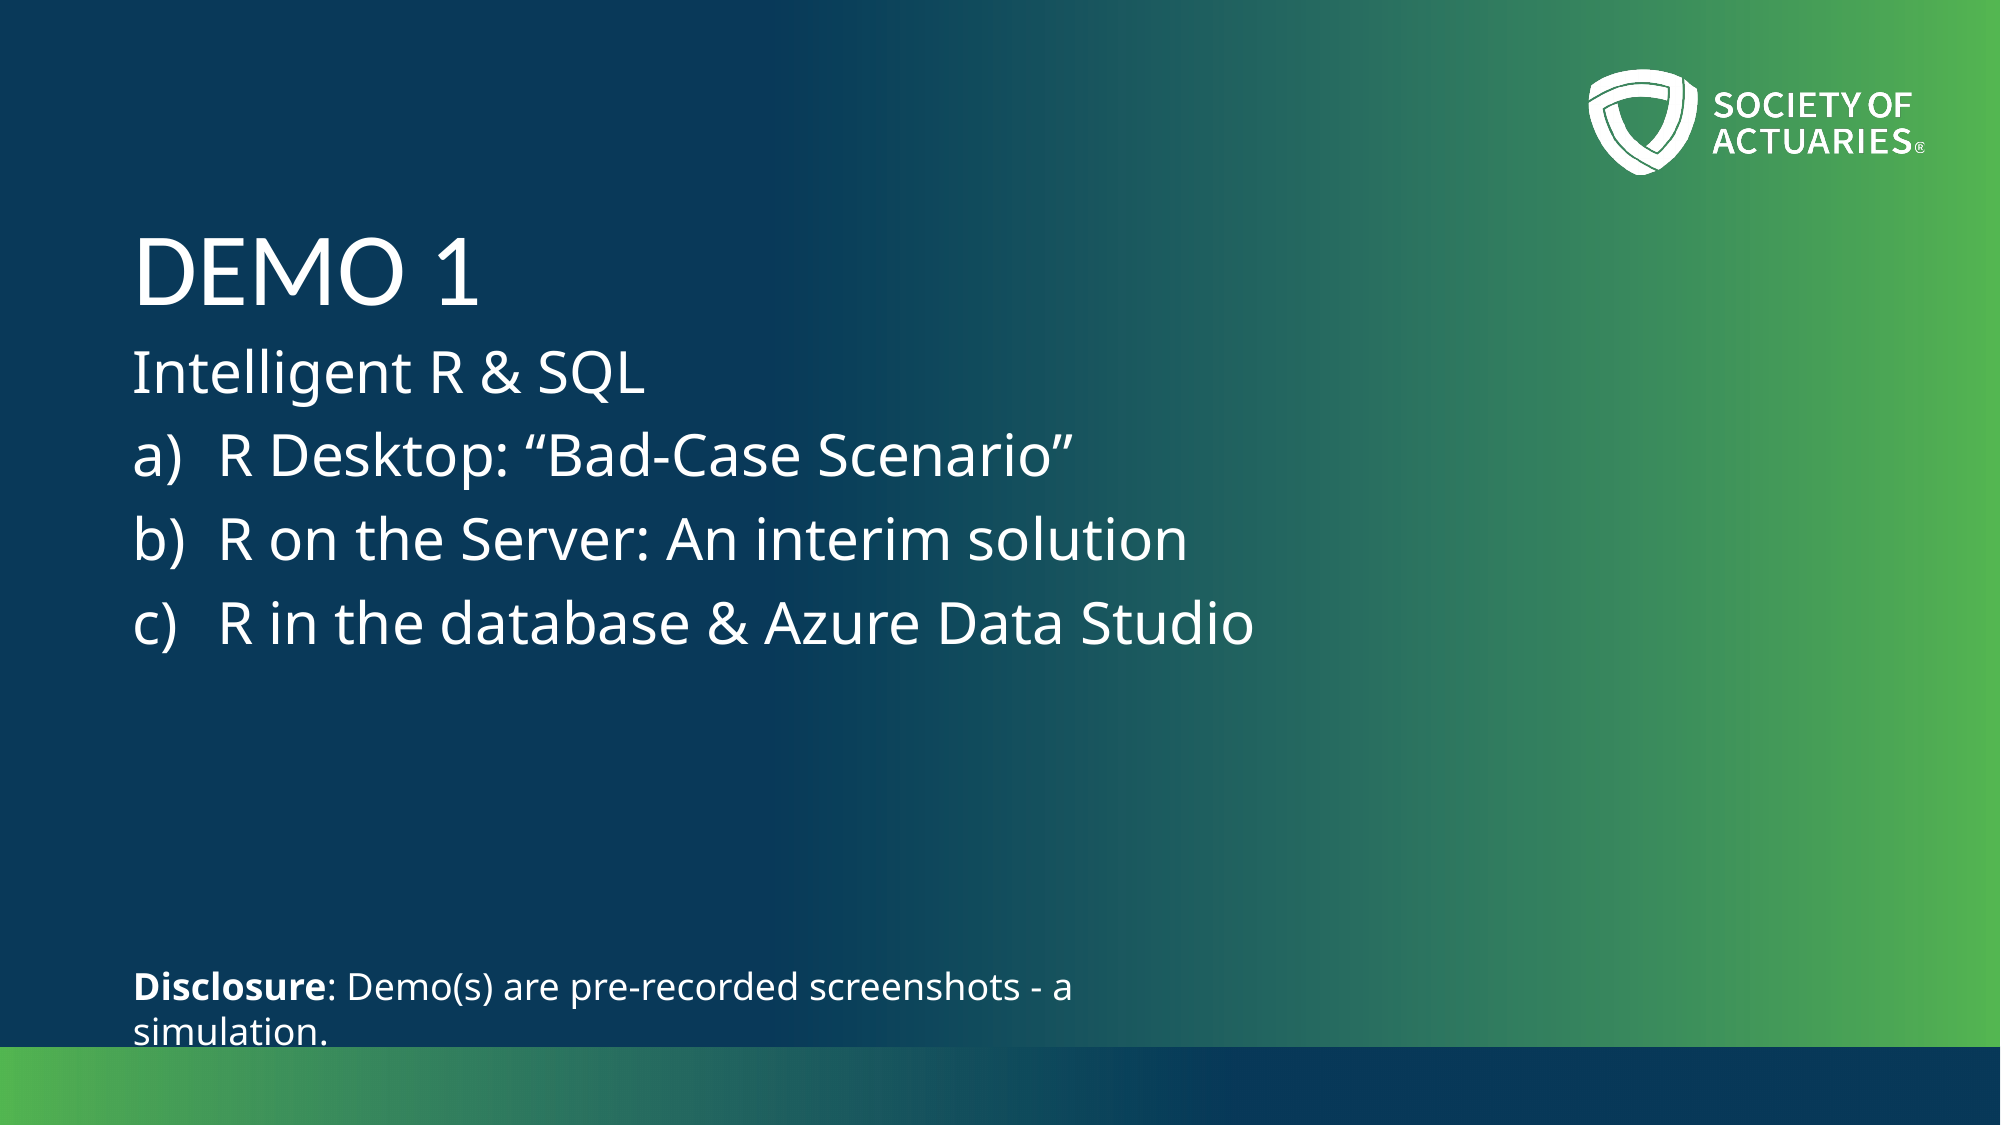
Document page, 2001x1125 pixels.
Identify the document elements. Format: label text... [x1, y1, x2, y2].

text_box Disclosure: Demo(s) are pre-recorded screenshots - a simulation. [118, 955, 1246, 1060]
title DEMO 1 [118, 208, 1885, 335]
text_box Intelligent R & SQL R Desktop: “Bad-Case Scenario” R on the Server: An interim solution R in the database & Azure Data Studio [118, 335, 1885, 956]
